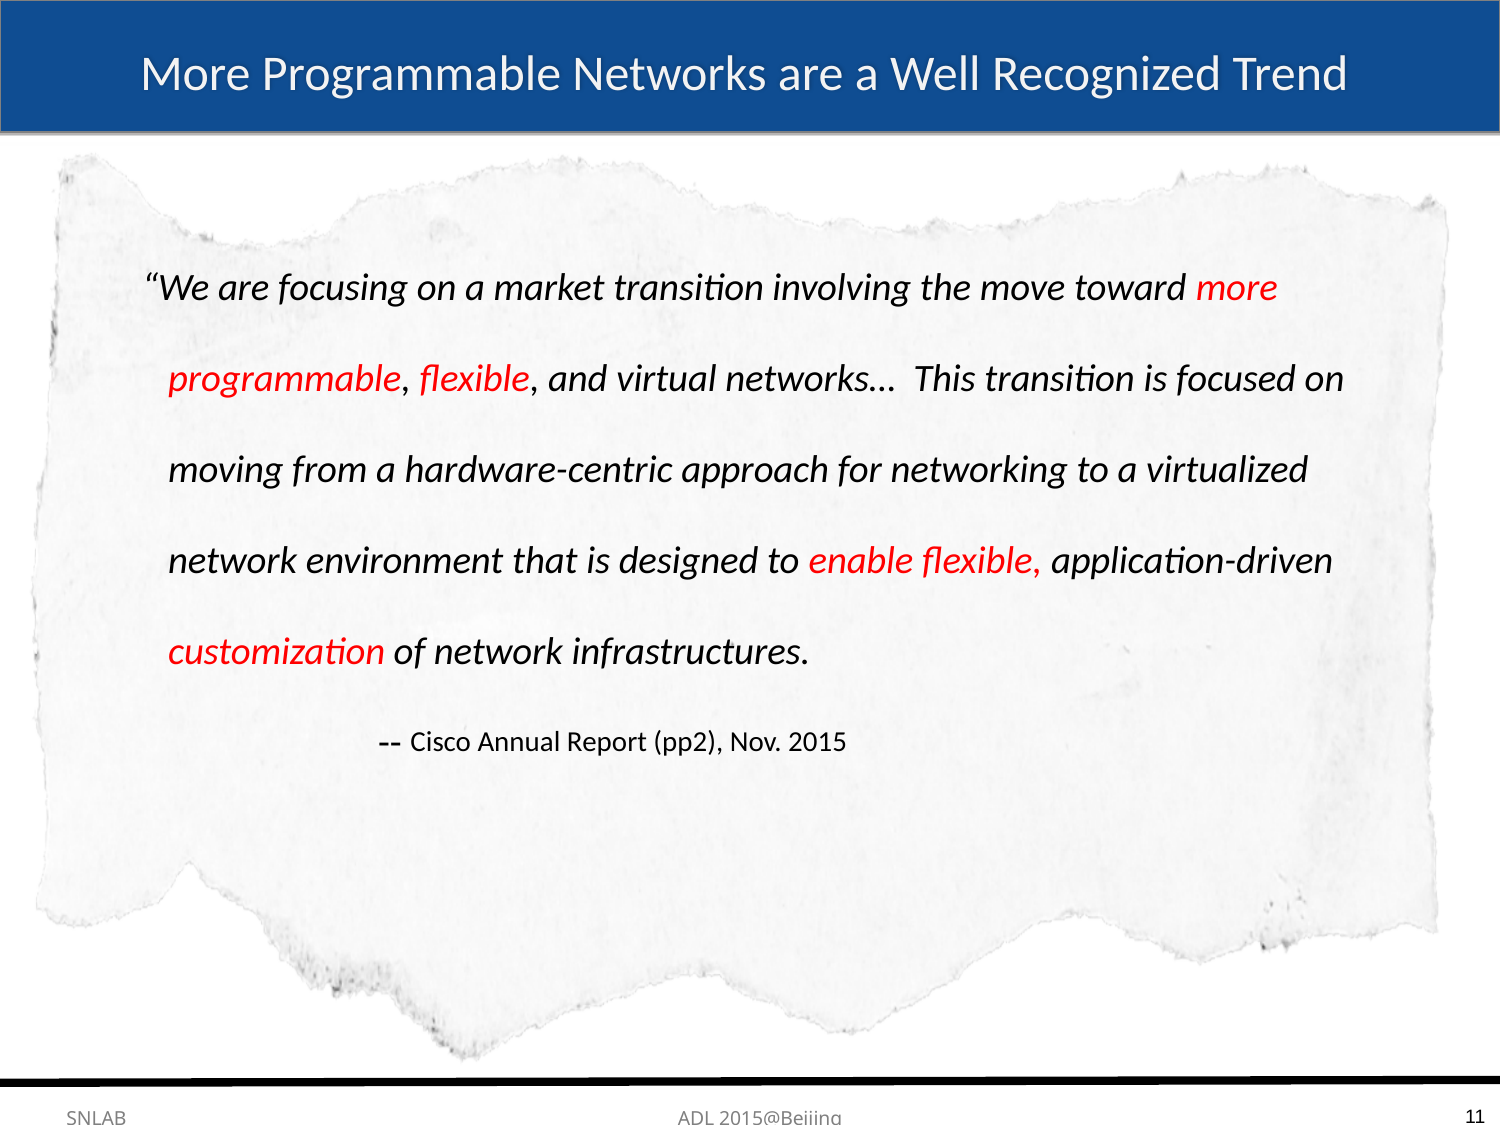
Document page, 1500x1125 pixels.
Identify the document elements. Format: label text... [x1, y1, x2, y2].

slide_number 11 [1187, 1074, 1500, 1125]
picture [79, 1114, 86, 1125]
picture [0, 126, 1500, 1125]
title More Programmable Networks are a Well Recognized Trend [41, 13, 1447, 125]
picture [733, 1112, 738, 1124]
picture [694, 1113, 701, 1123]
